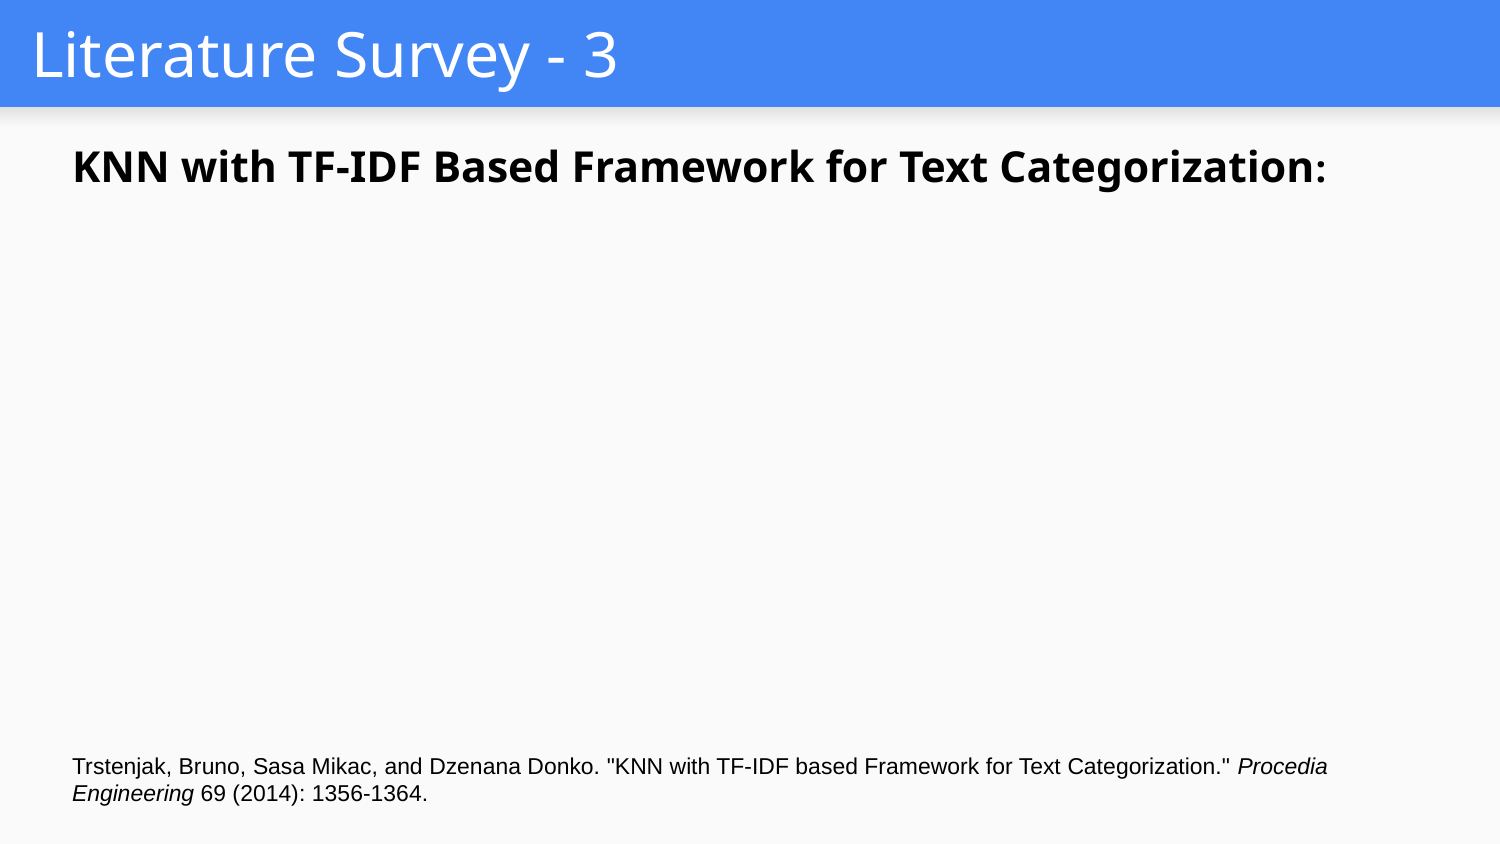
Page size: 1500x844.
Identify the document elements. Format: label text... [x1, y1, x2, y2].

text_box Trstenjak, Bruno, Sasa Mikac, and Dzenana Donko. "KNN with TF-IDF based Framework for Text Categorization." Procedia Engineering 69 (2014): 1356-1364. [56, 736, 1465, 822]
title Literature Survey - 3 [16, 2, 1464, 102]
text_box KNN with TF-IDF Based Framework for Text Categorization: [57, 124, 1449, 737]
